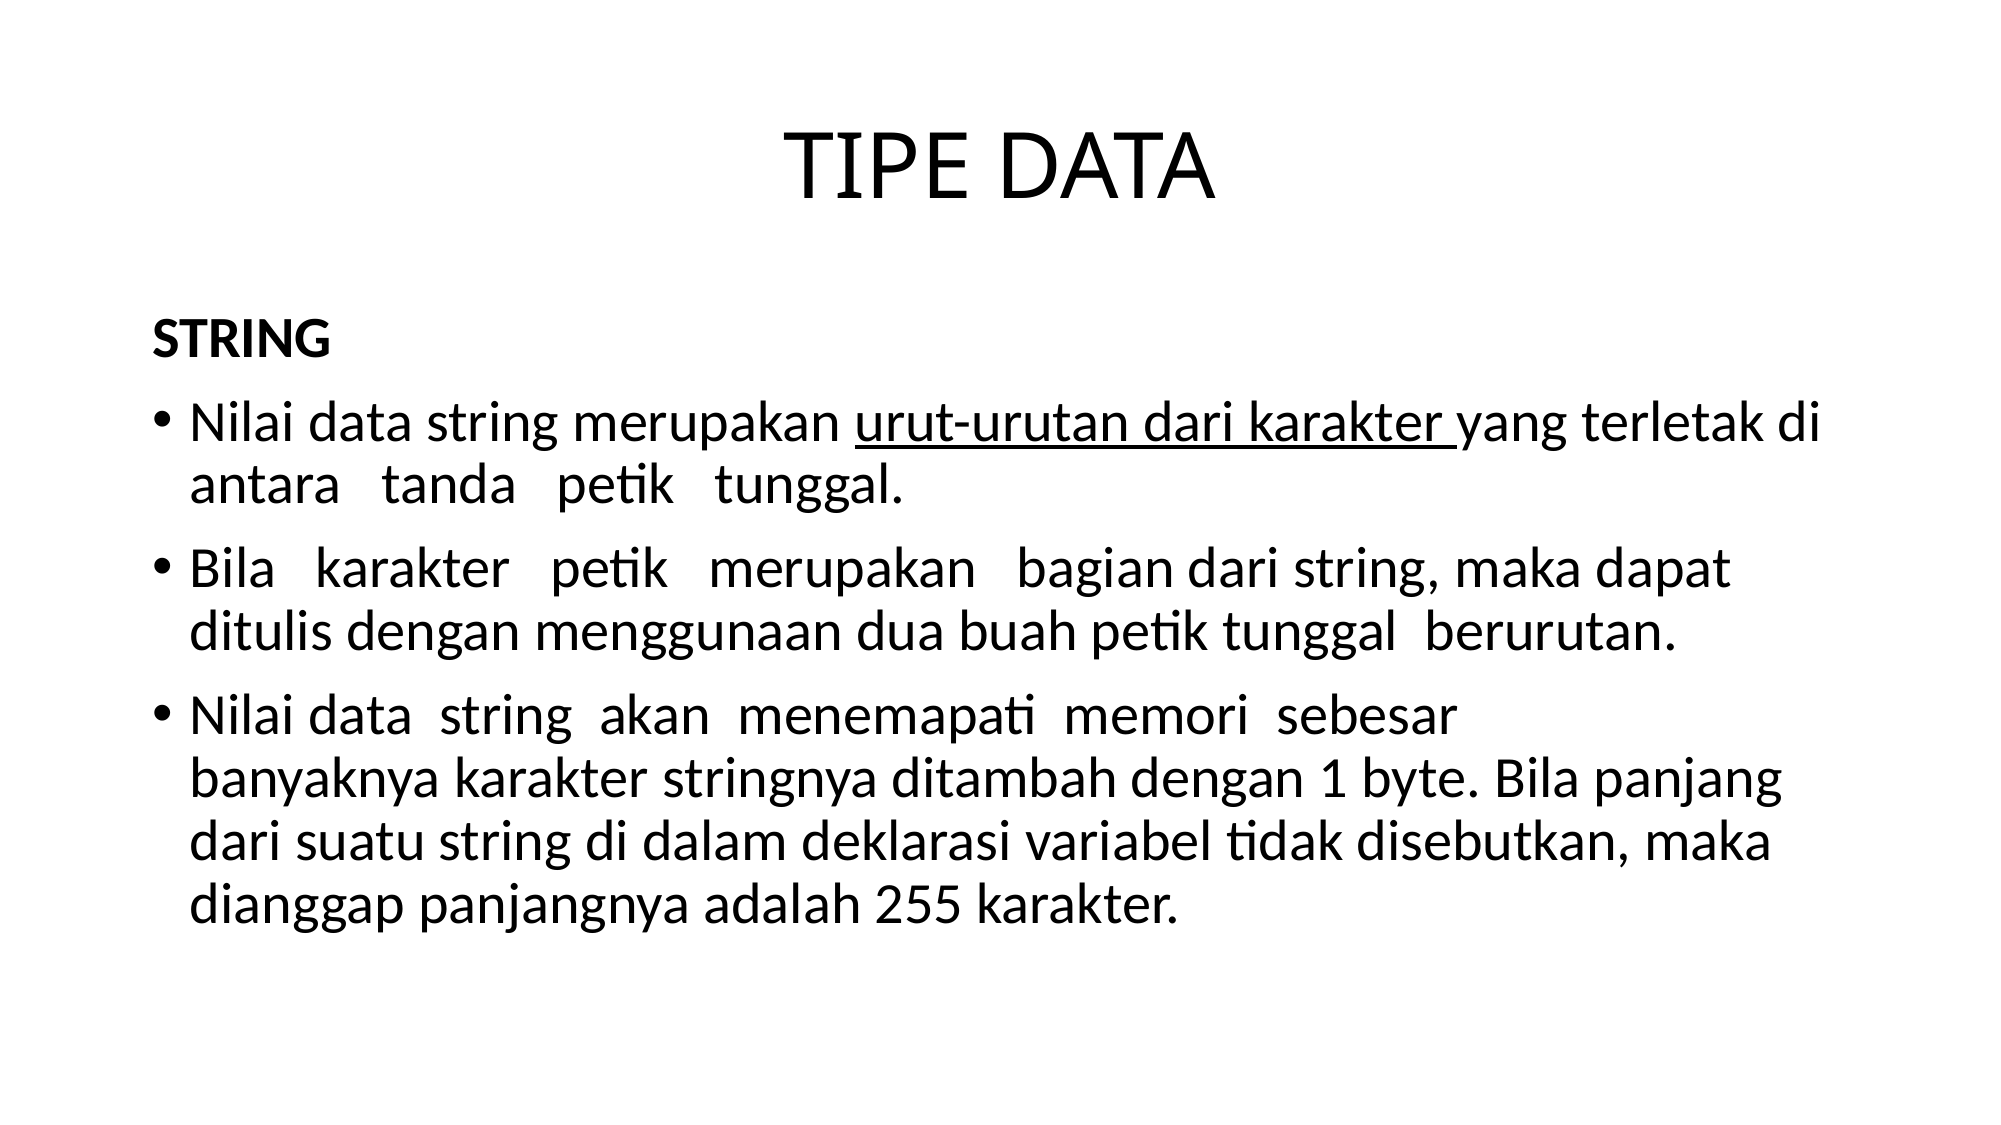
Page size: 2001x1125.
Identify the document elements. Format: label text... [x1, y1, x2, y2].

title TIPE DATA [137, 59, 1863, 278]
list STRING Nilai data string merupakan urut-urutan dari karakter yang terletak di antara tanda petik tunggal. Bila karakter petik merupakan bagian dari string, maka dapat ditulis dengan menggunaan dua buah petik tunggal berurutan. Nilai data string akan menemapati memori sebesar banyaknya karakter stringnya ditambah dengan 1 byte. Bila panjang dari suatu string di dalam deklarasi variabel tidak disebutkan, maka dianggap panjangnya adalah 255 karakter. [137, 299, 1863, 1014]
